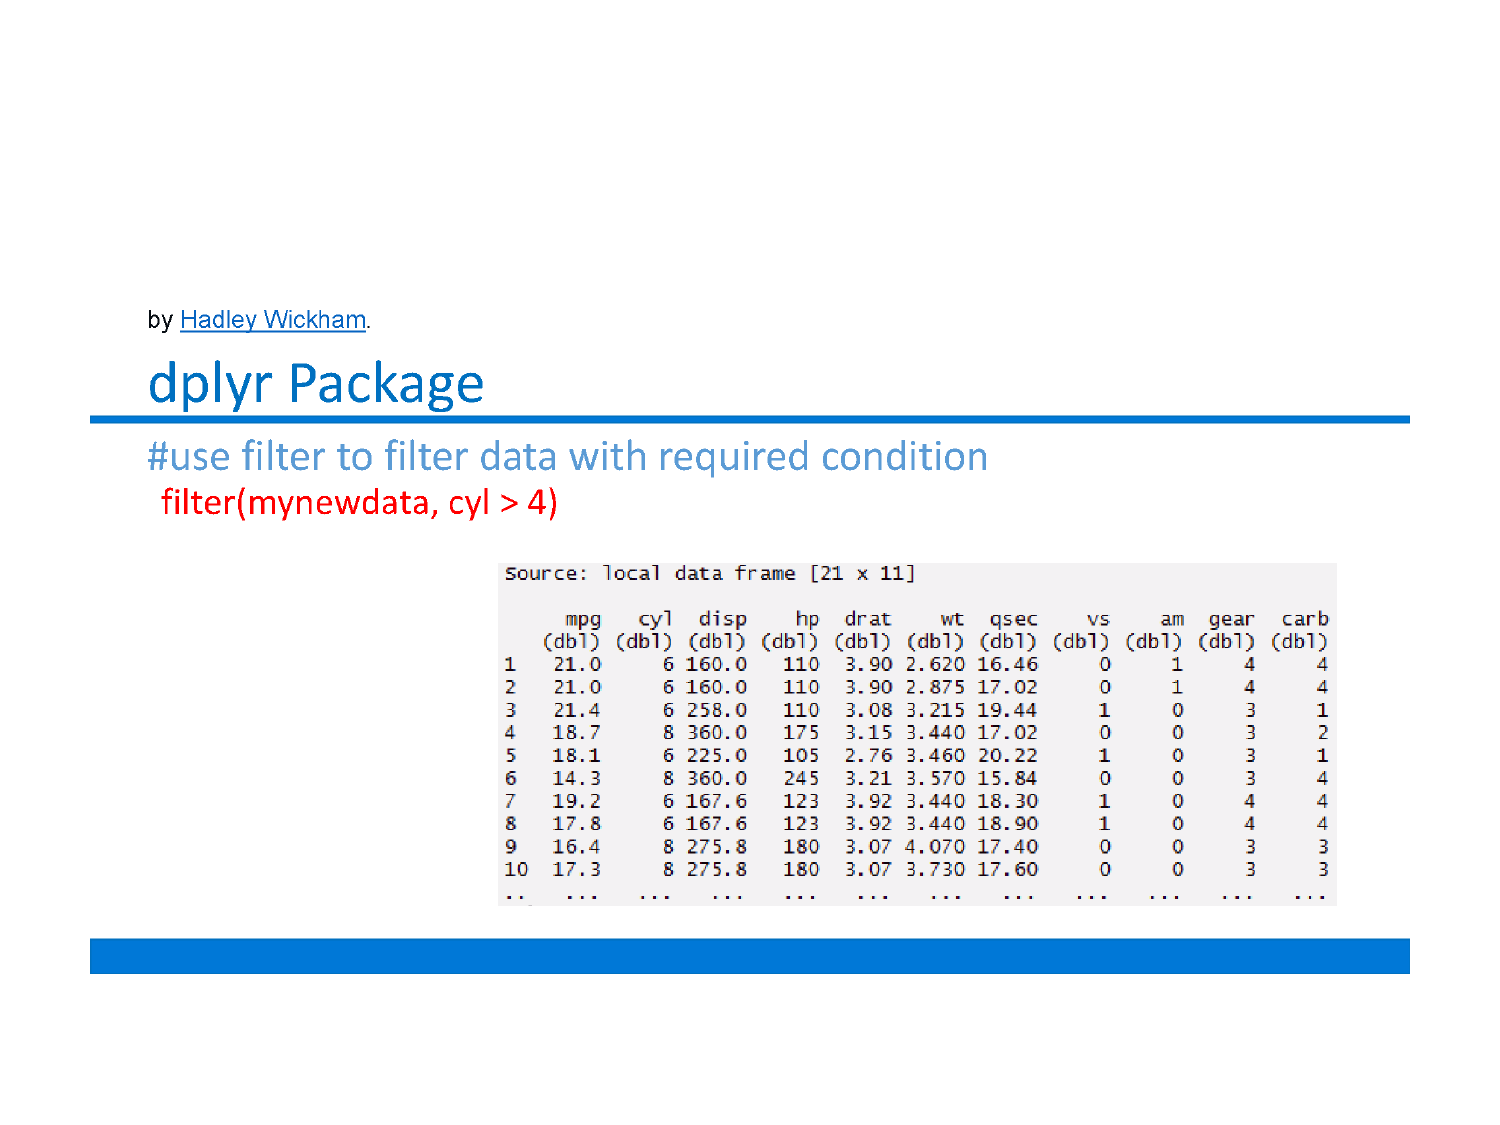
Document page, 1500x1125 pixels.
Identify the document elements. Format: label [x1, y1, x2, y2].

list [89, 262, 1411, 1006]
